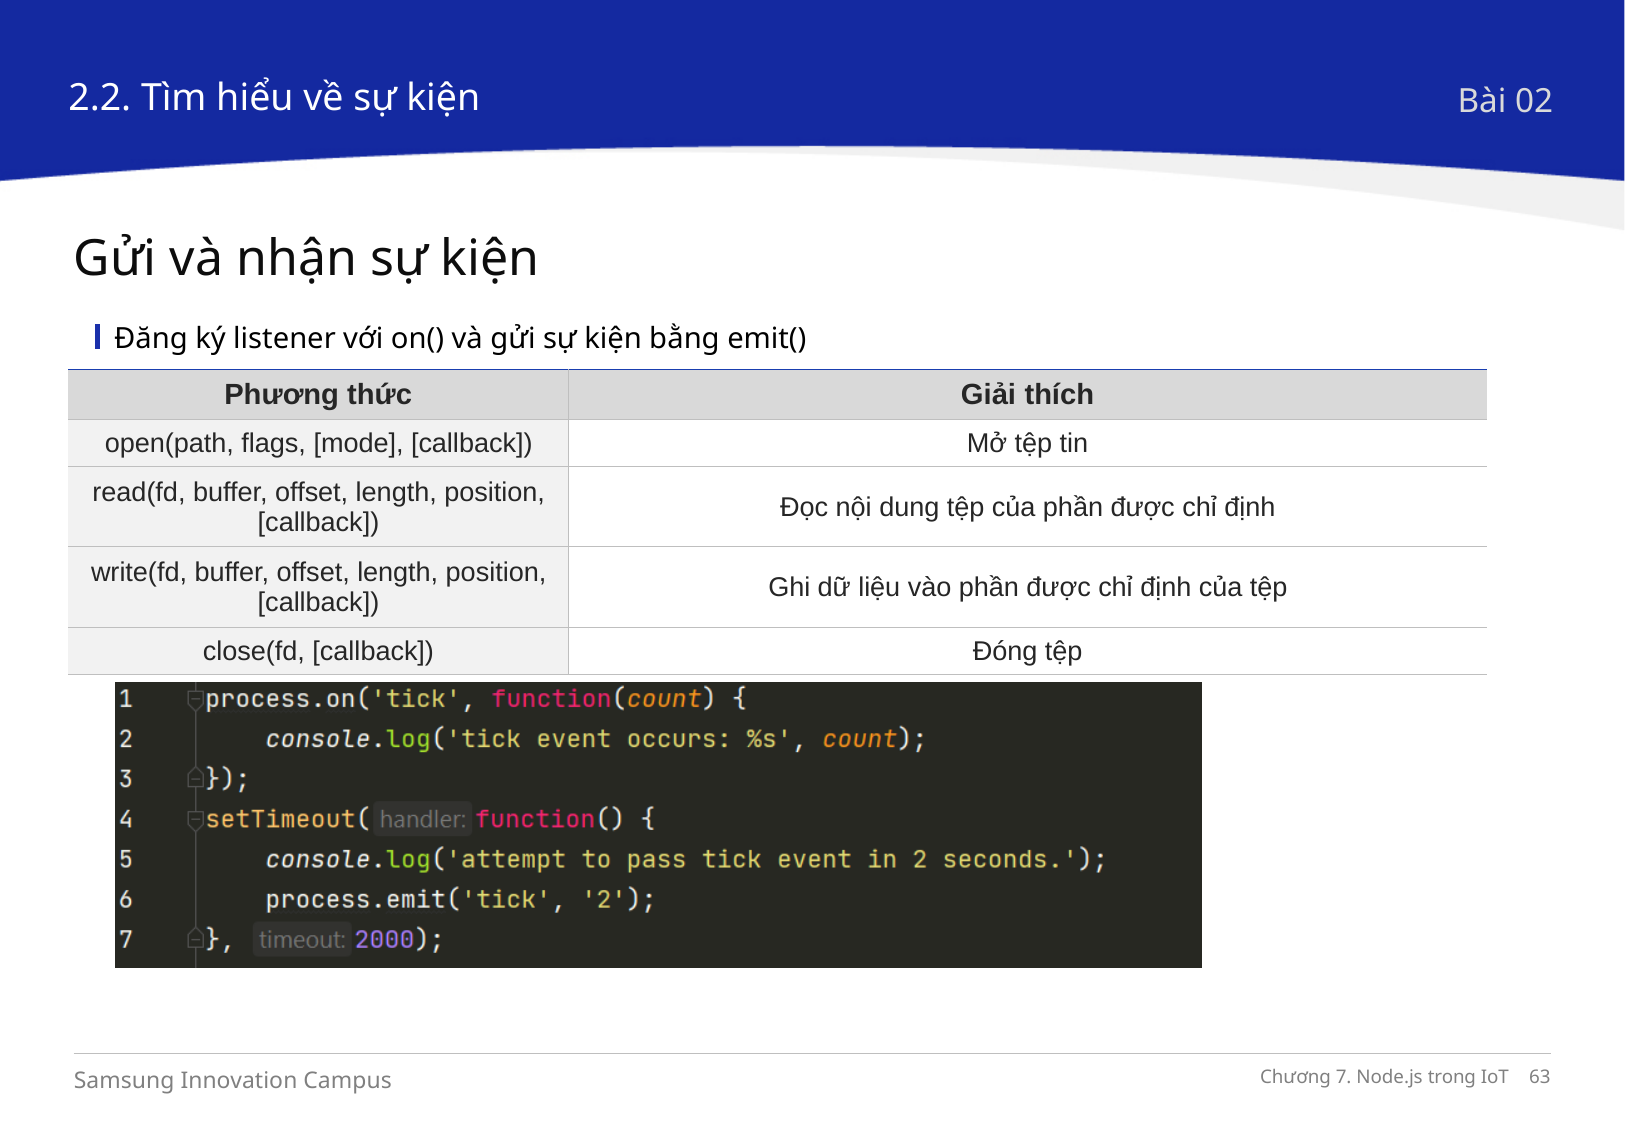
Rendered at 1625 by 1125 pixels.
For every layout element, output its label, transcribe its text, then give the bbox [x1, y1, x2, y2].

table_cell open(path, flags, [mode], [callback]) [68, 420, 568, 466]
table_cell Ghi dữ liệu vào phần được chỉ định của tệp [569, 547, 1487, 627]
table_cell close(fd, [callback]) [68, 628, 568, 674]
text_box 2.2. Tìm hiểu về sự kiện [67, 72, 1025, 119]
table_header Phương thức [68, 370, 568, 419]
table_cell Đọc nội dung tệp của phần được chỉ định [569, 467, 1487, 546]
picture [0, 0, 1625, 1125]
table_header Giải thích [569, 370, 1487, 419]
text_box Gửi và nhận sự kiện [73, 224, 1552, 287]
text_box Đăng ký listener với on() và gửi sự kiện bằng emit() [94, 318, 1510, 355]
table_cell Đóng tệp [569, 628, 1487, 674]
table_cell Mở tệp tin [569, 420, 1487, 466]
text_box Bài 02 [1422, 78, 1554, 119]
table_cell write(fd, buffer, offset, length, position, [callback]) [68, 547, 568, 627]
table_cell read(fd, buffer, offset, length, position, [callback]) [68, 467, 568, 546]
